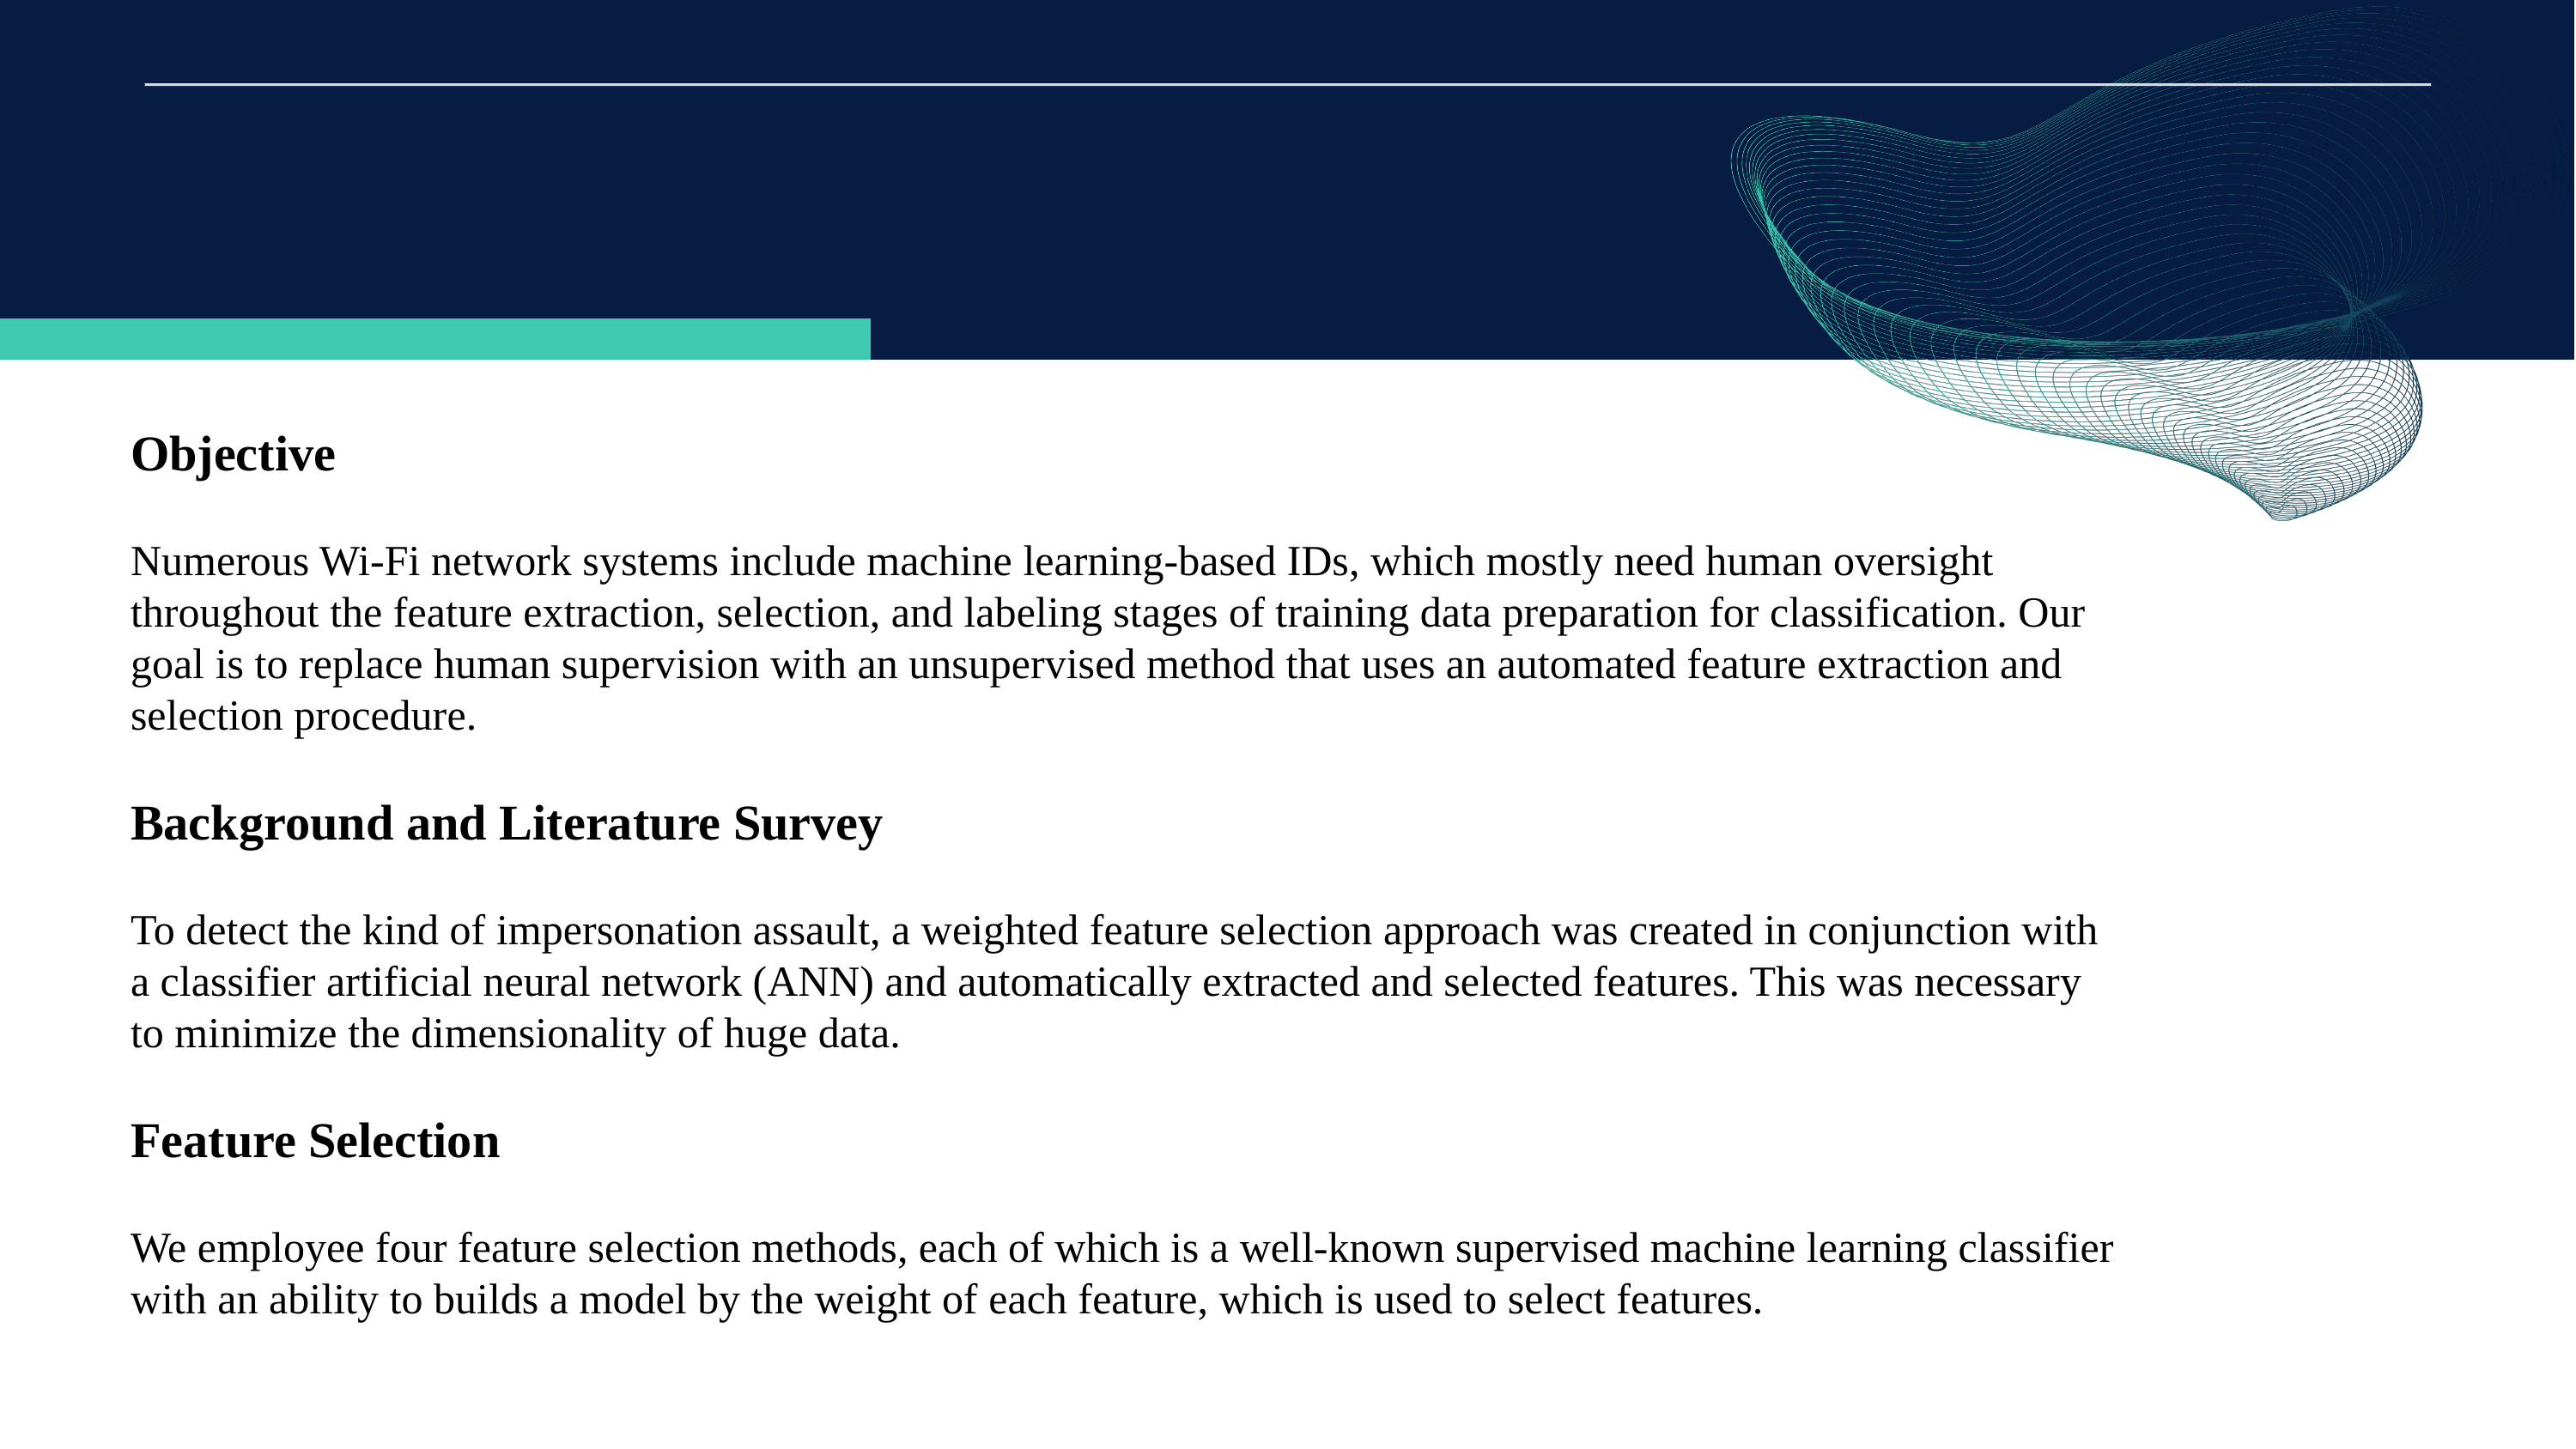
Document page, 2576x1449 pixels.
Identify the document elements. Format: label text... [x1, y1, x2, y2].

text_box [0, 318, 872, 360]
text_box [0, 0, 2574, 360]
text_box [1727, 369, 2574, 521]
text_box Objective Numerous Wi-Fi network systems include machine learning-based IDs, which mostly need human oversight throughout the feature extraction, selection, and labeling stages of training data preparation for classification. Our goal is to replace human supervision with an unsupervised method that uses an automated feature extraction and selection procedure. Background and Literature Survey To detect the kind of impersonation assault, a weighted feature selection approach was created in conjunction with a classifier artificial neural network (ANN) and automatically extracted and selected features. This was necessary to minimize the dimensionality of huge data. Feature Selection We employee four feature selection methods, each of which is a well-known supervised machine learning classifier with an ability to builds a model by the weight of each feature, which is used to select features. [118, 415, 2141, 1380]
